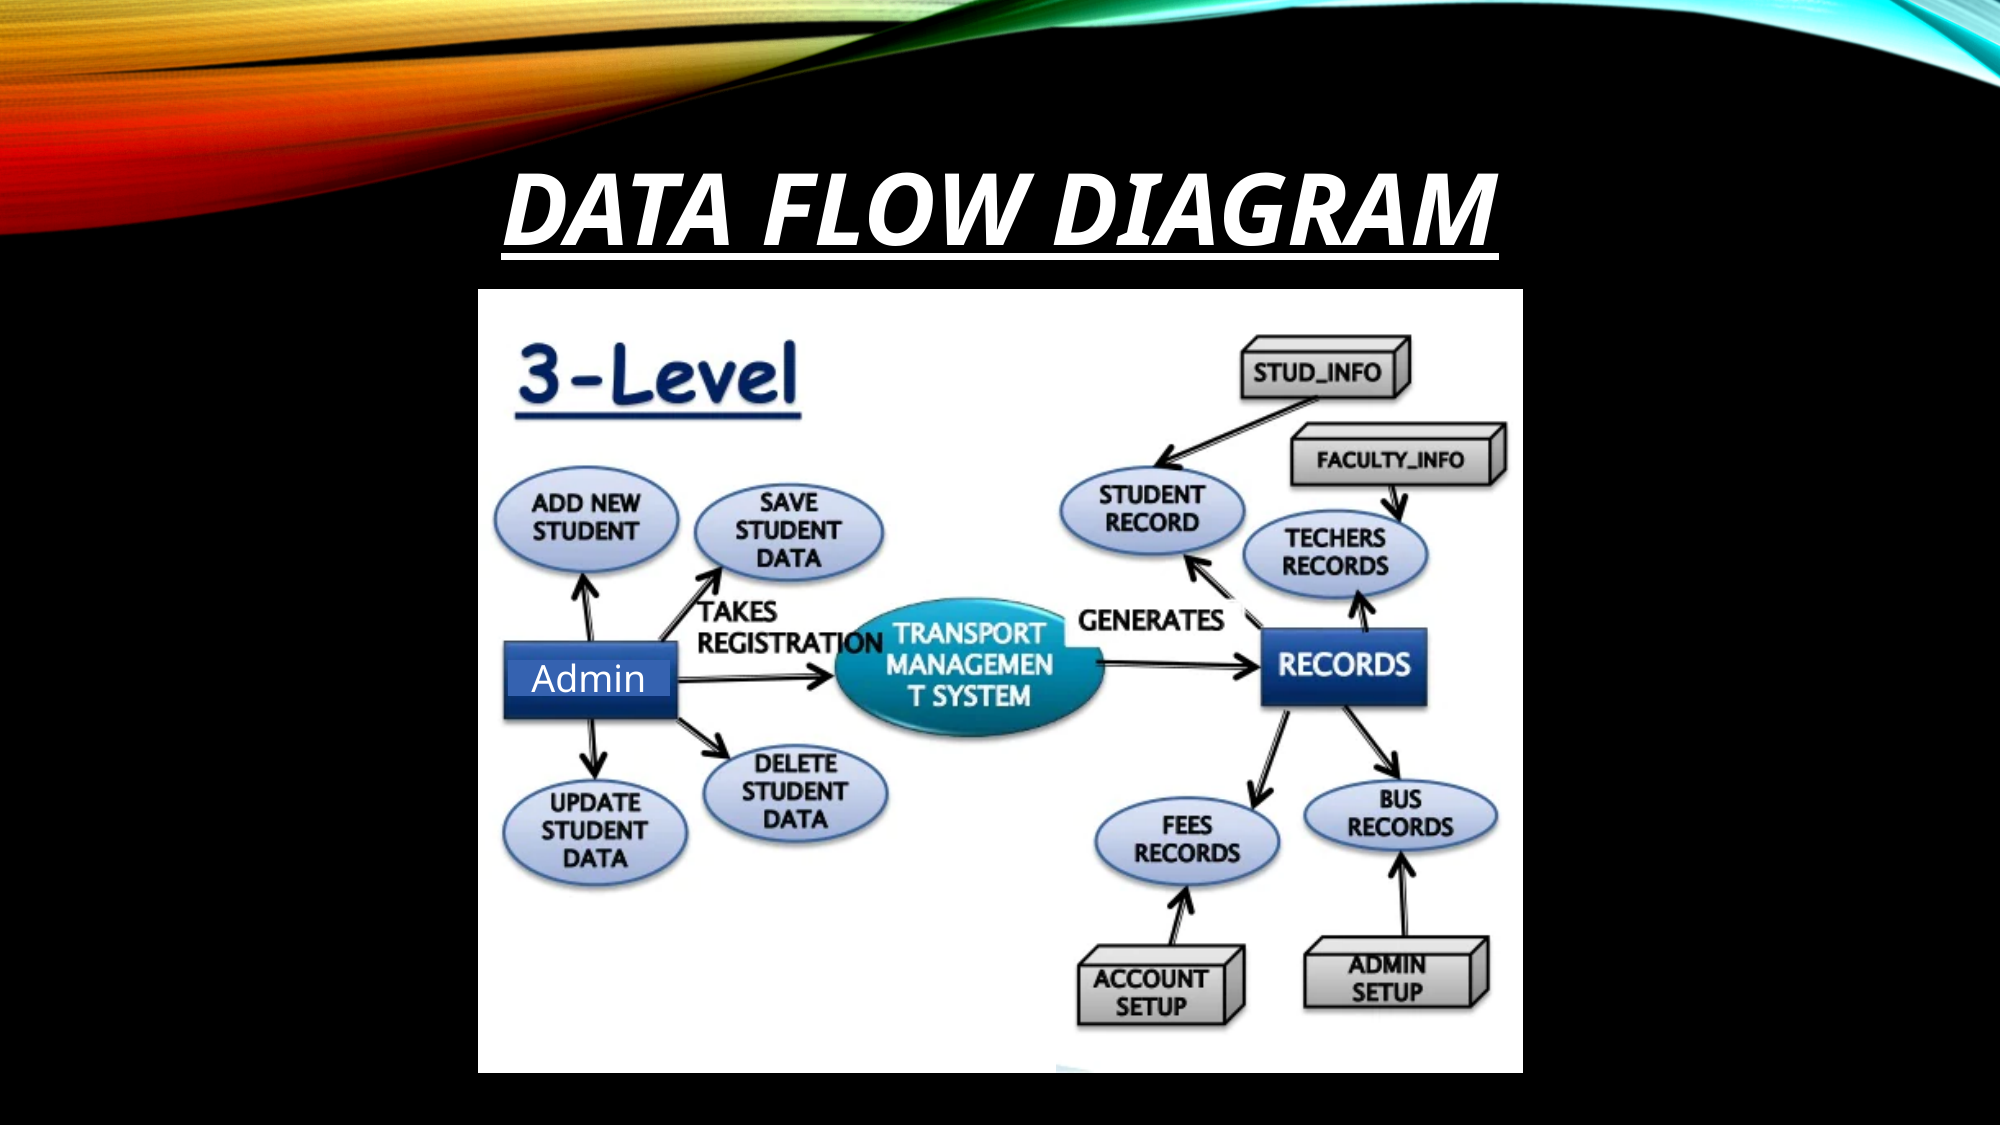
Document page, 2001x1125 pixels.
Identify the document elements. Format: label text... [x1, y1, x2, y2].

title DATA FLOW DIAGRAM [112, 79, 1888, 346]
picture [0, 0, 2000, 237]
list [477, 288, 1523, 1074]
